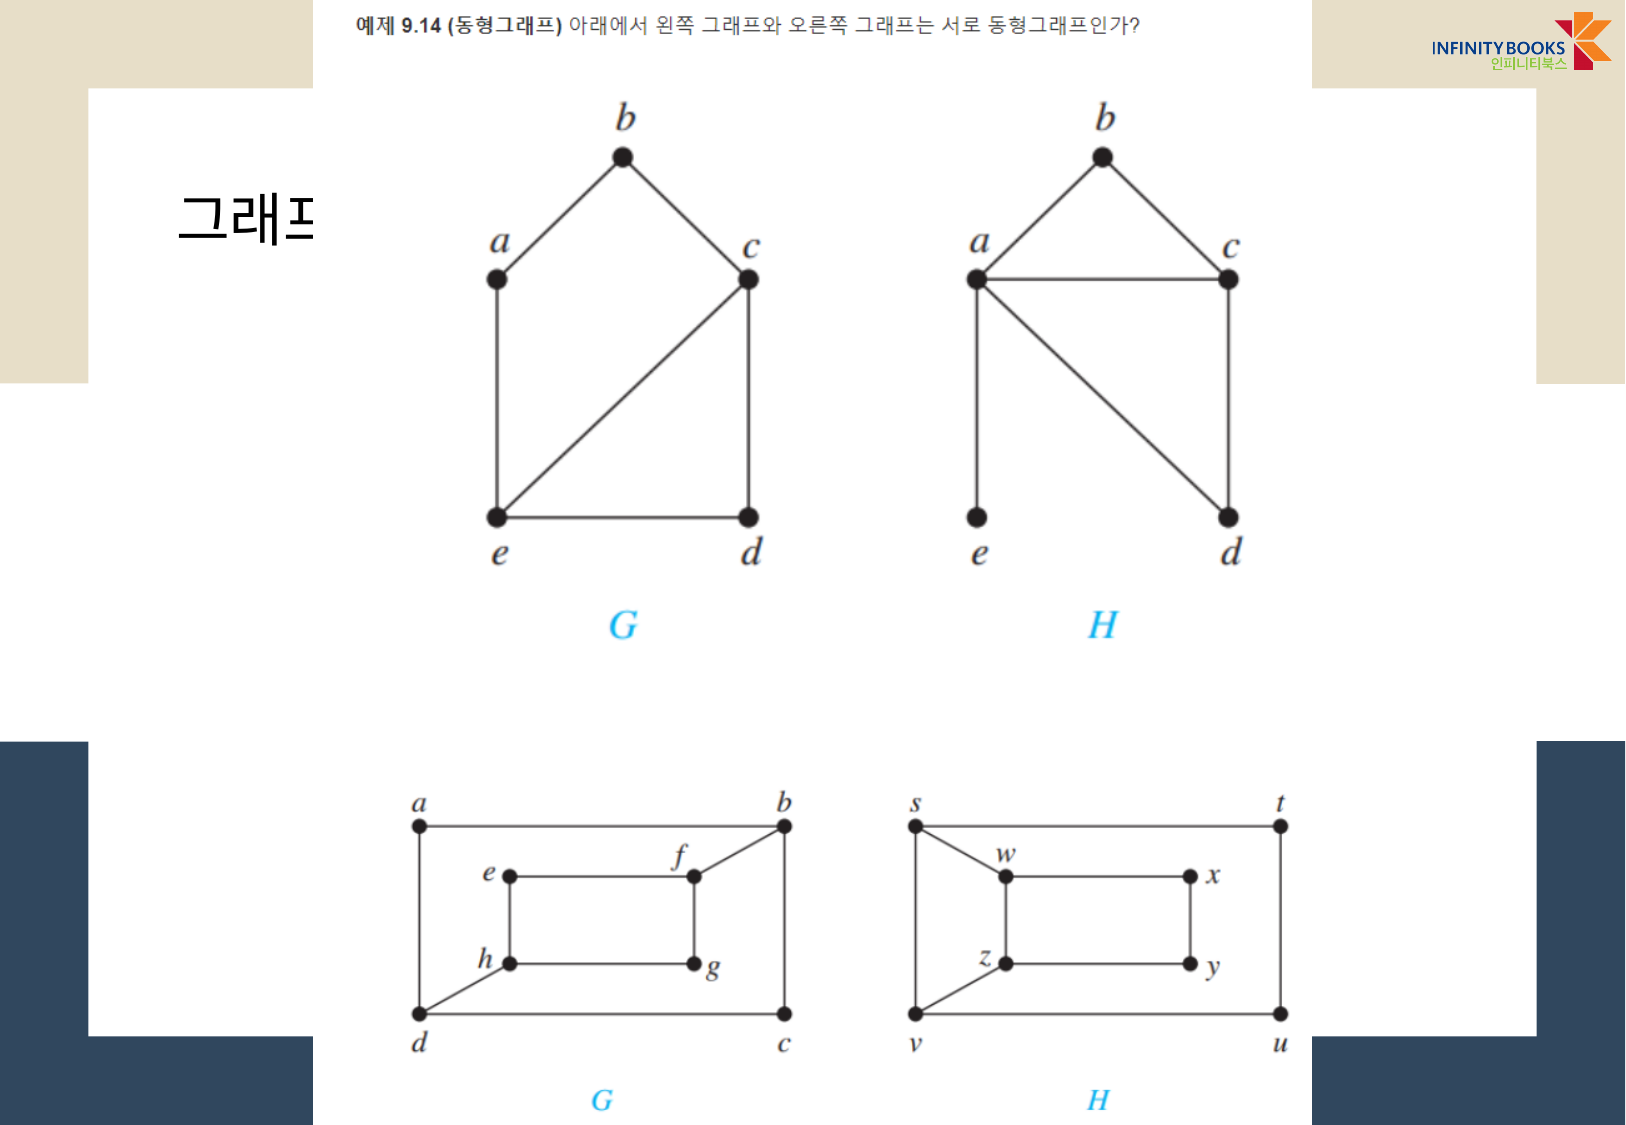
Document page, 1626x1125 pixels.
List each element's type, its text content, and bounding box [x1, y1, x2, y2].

text_box 그래프 [161, 176, 313, 261]
picture [313, 0, 1312, 1125]
picture [1433, 12, 1612, 70]
